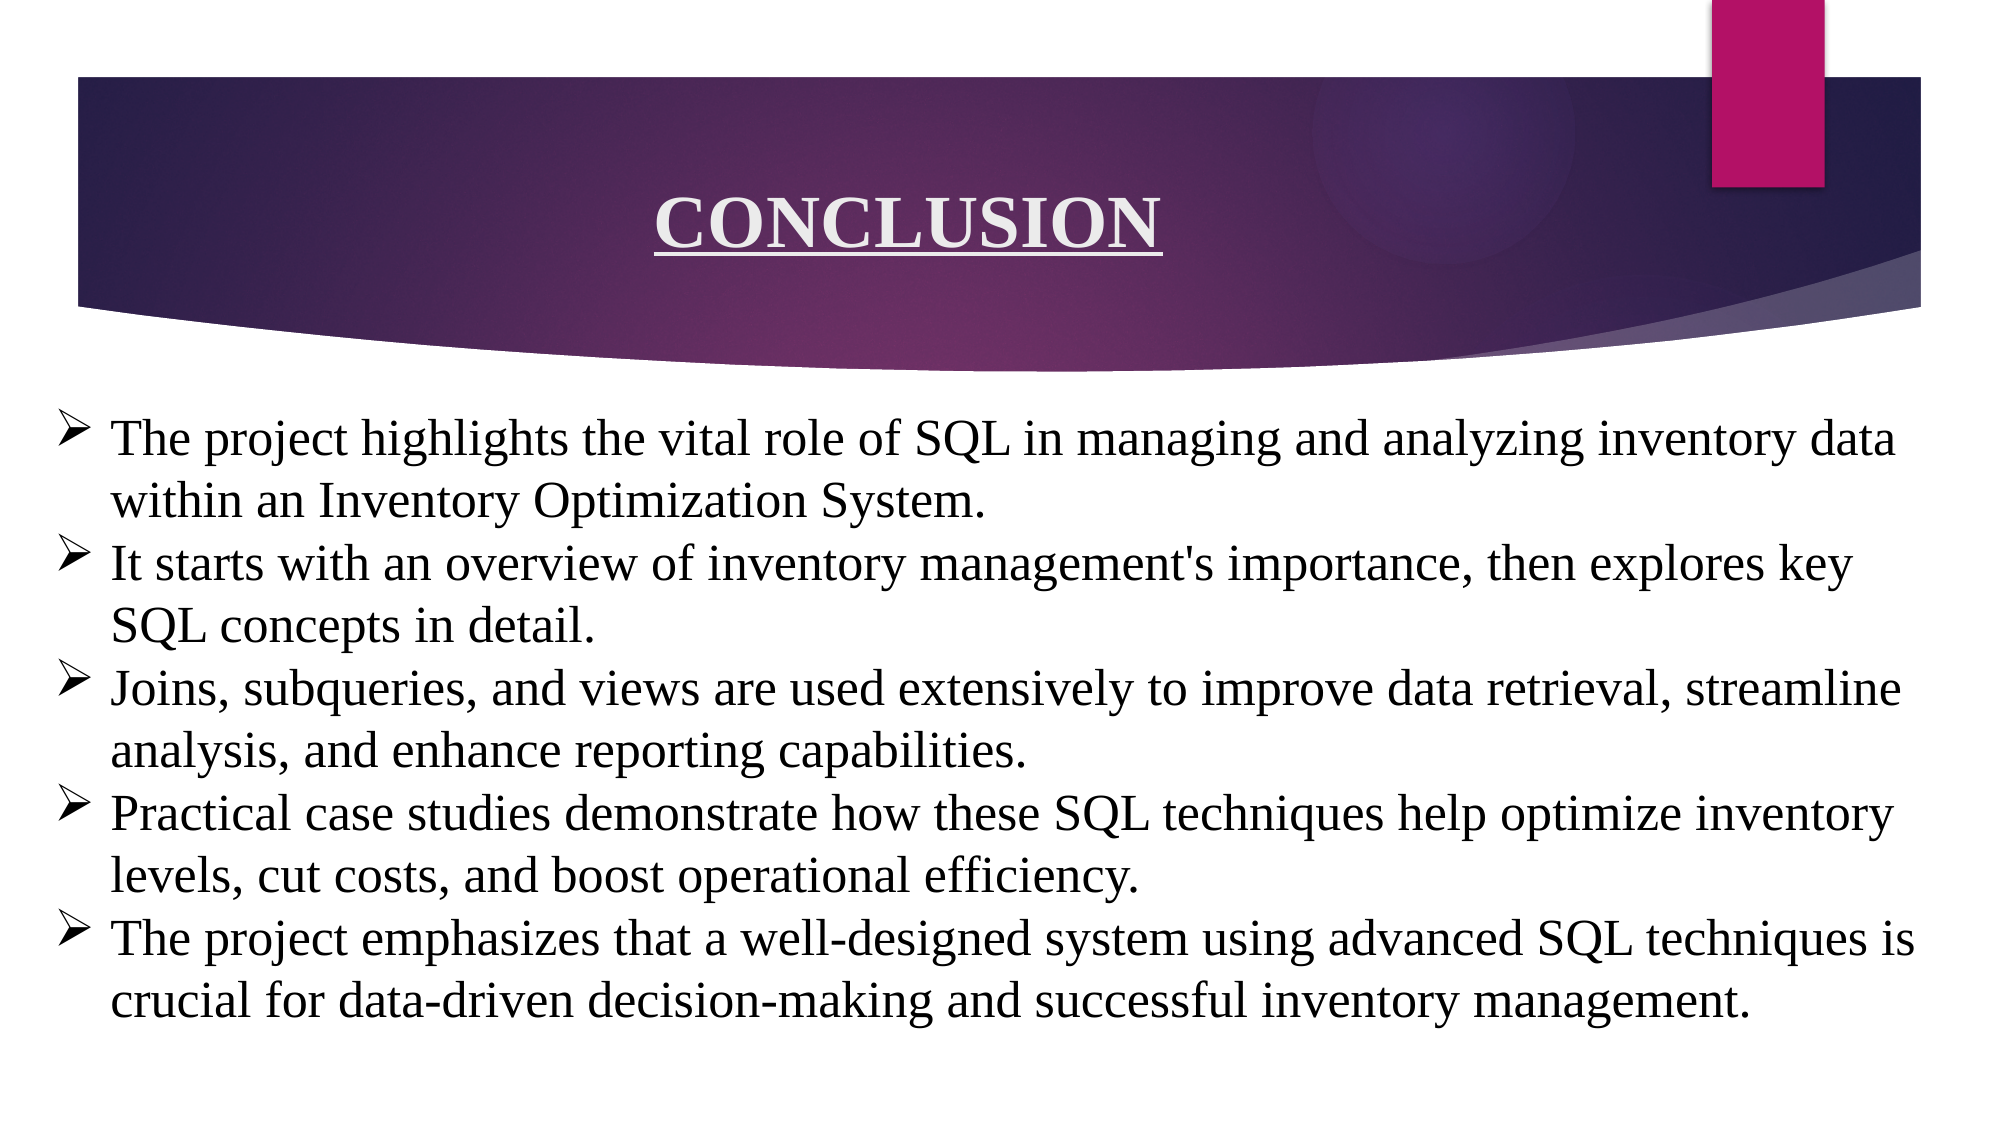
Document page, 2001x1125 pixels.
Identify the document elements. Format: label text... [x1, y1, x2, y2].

title CONCLUSION [189, 159, 1627, 276]
text_box The project highlights the vital role of SQL in managing and analyzing inventory data within an Inventory Optimization System. It starts with an overview of inventory management's importance, then explores key SQL concepts in detail. Joins, subqueries, and views are used extensively to improve data retrieval, streamline analysis, and enhance reporting capabilities. Practical case studies demonstrate how these SQL techniques help optimize inventory levels, cut costs, and boost operational efficiency. The project emphasizes that a well-designed system using advanced SQL techniques is crucial for data-driven decision-making and successful inventory management. [39, 395, 1968, 1036]
